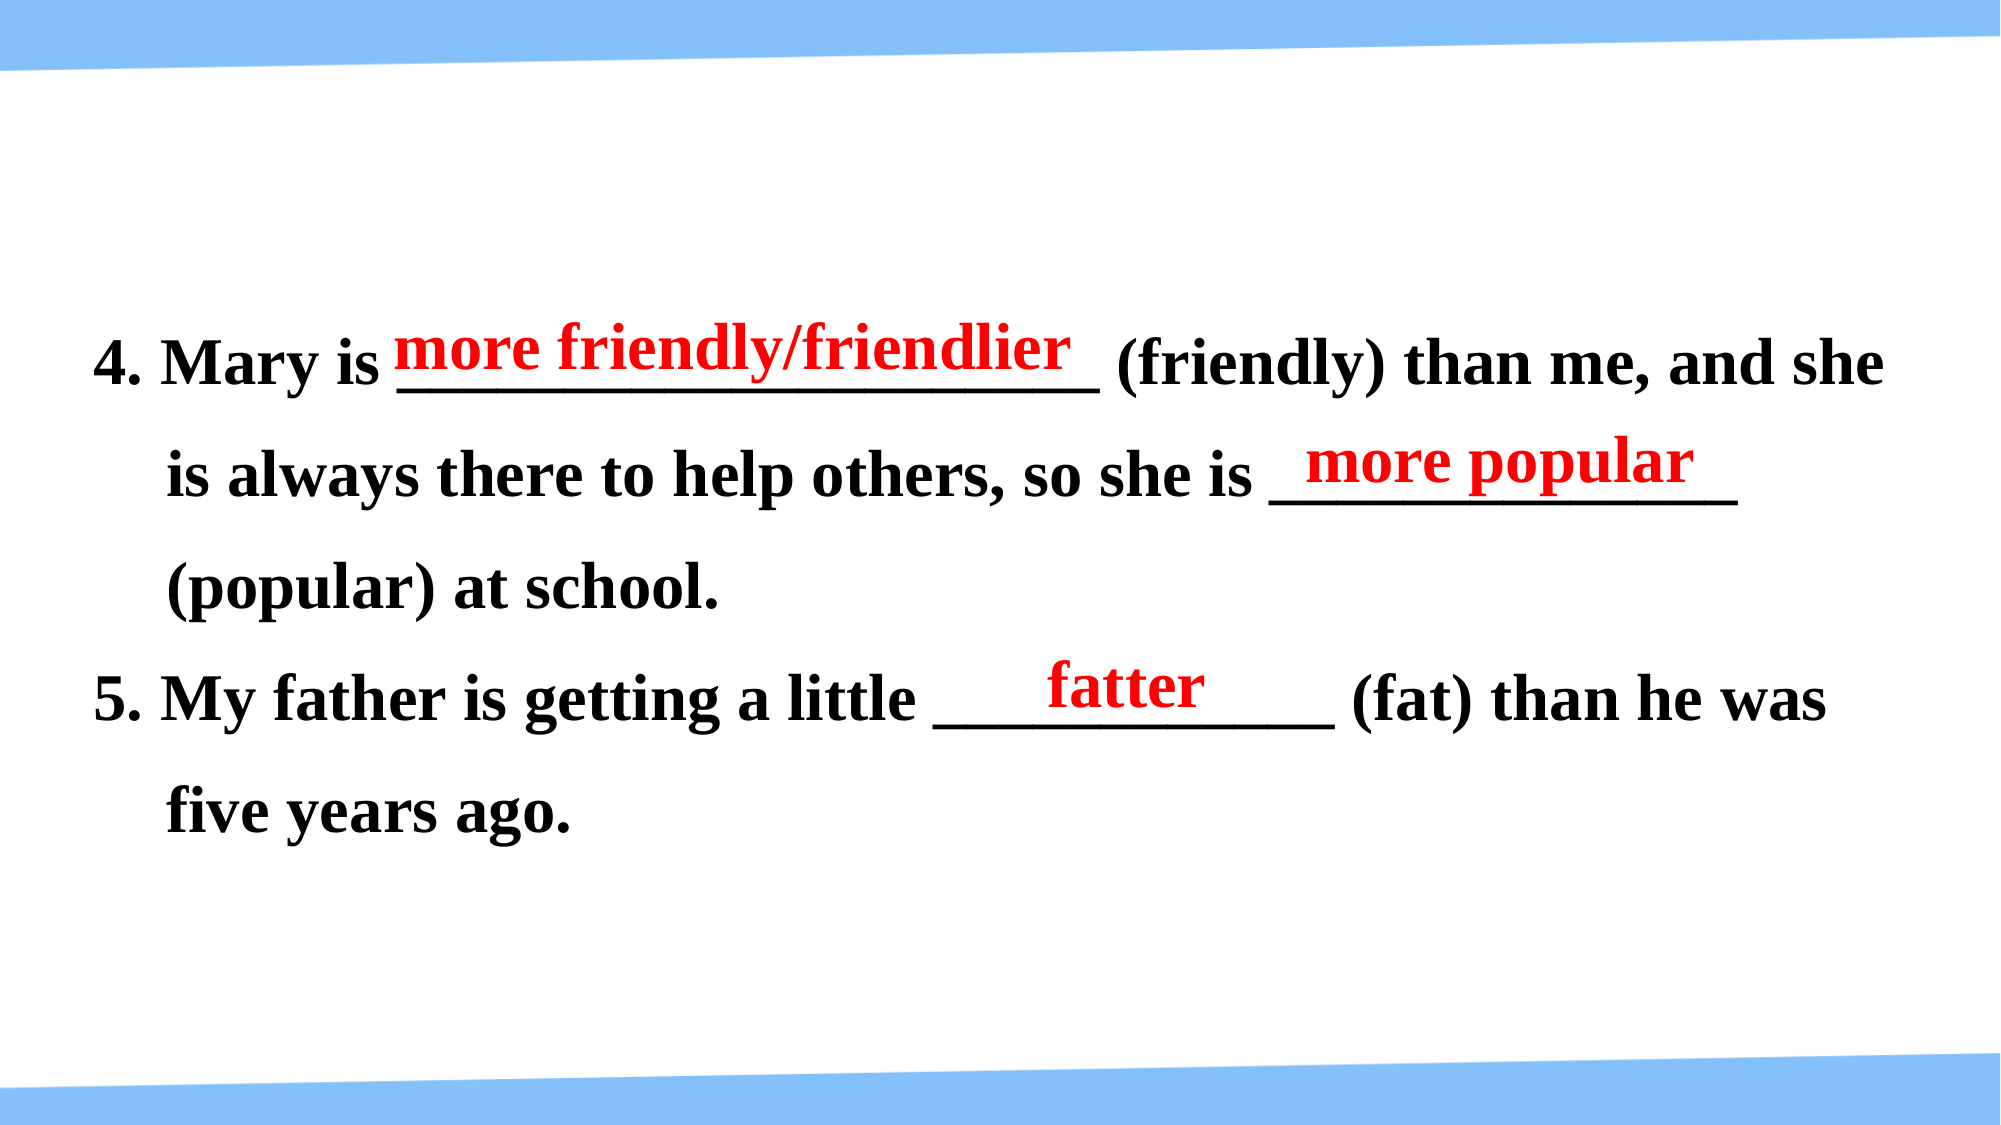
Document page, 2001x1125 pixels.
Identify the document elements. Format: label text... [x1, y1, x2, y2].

text_box fatter [1015, 633, 1223, 728]
picture [0, 0, 2001, 1125]
text_box more popular [1273, 408, 1711, 504]
text_box more friendly/friendlier [362, 295, 1095, 390]
text_box 4. Mary is _____________________ (friendly) than me, and she is always there to help others, so she is ______________ (popular) at school. 5. My father is getting a little ____________ (fat) than he was five years ago. [78, 278, 1945, 854]
